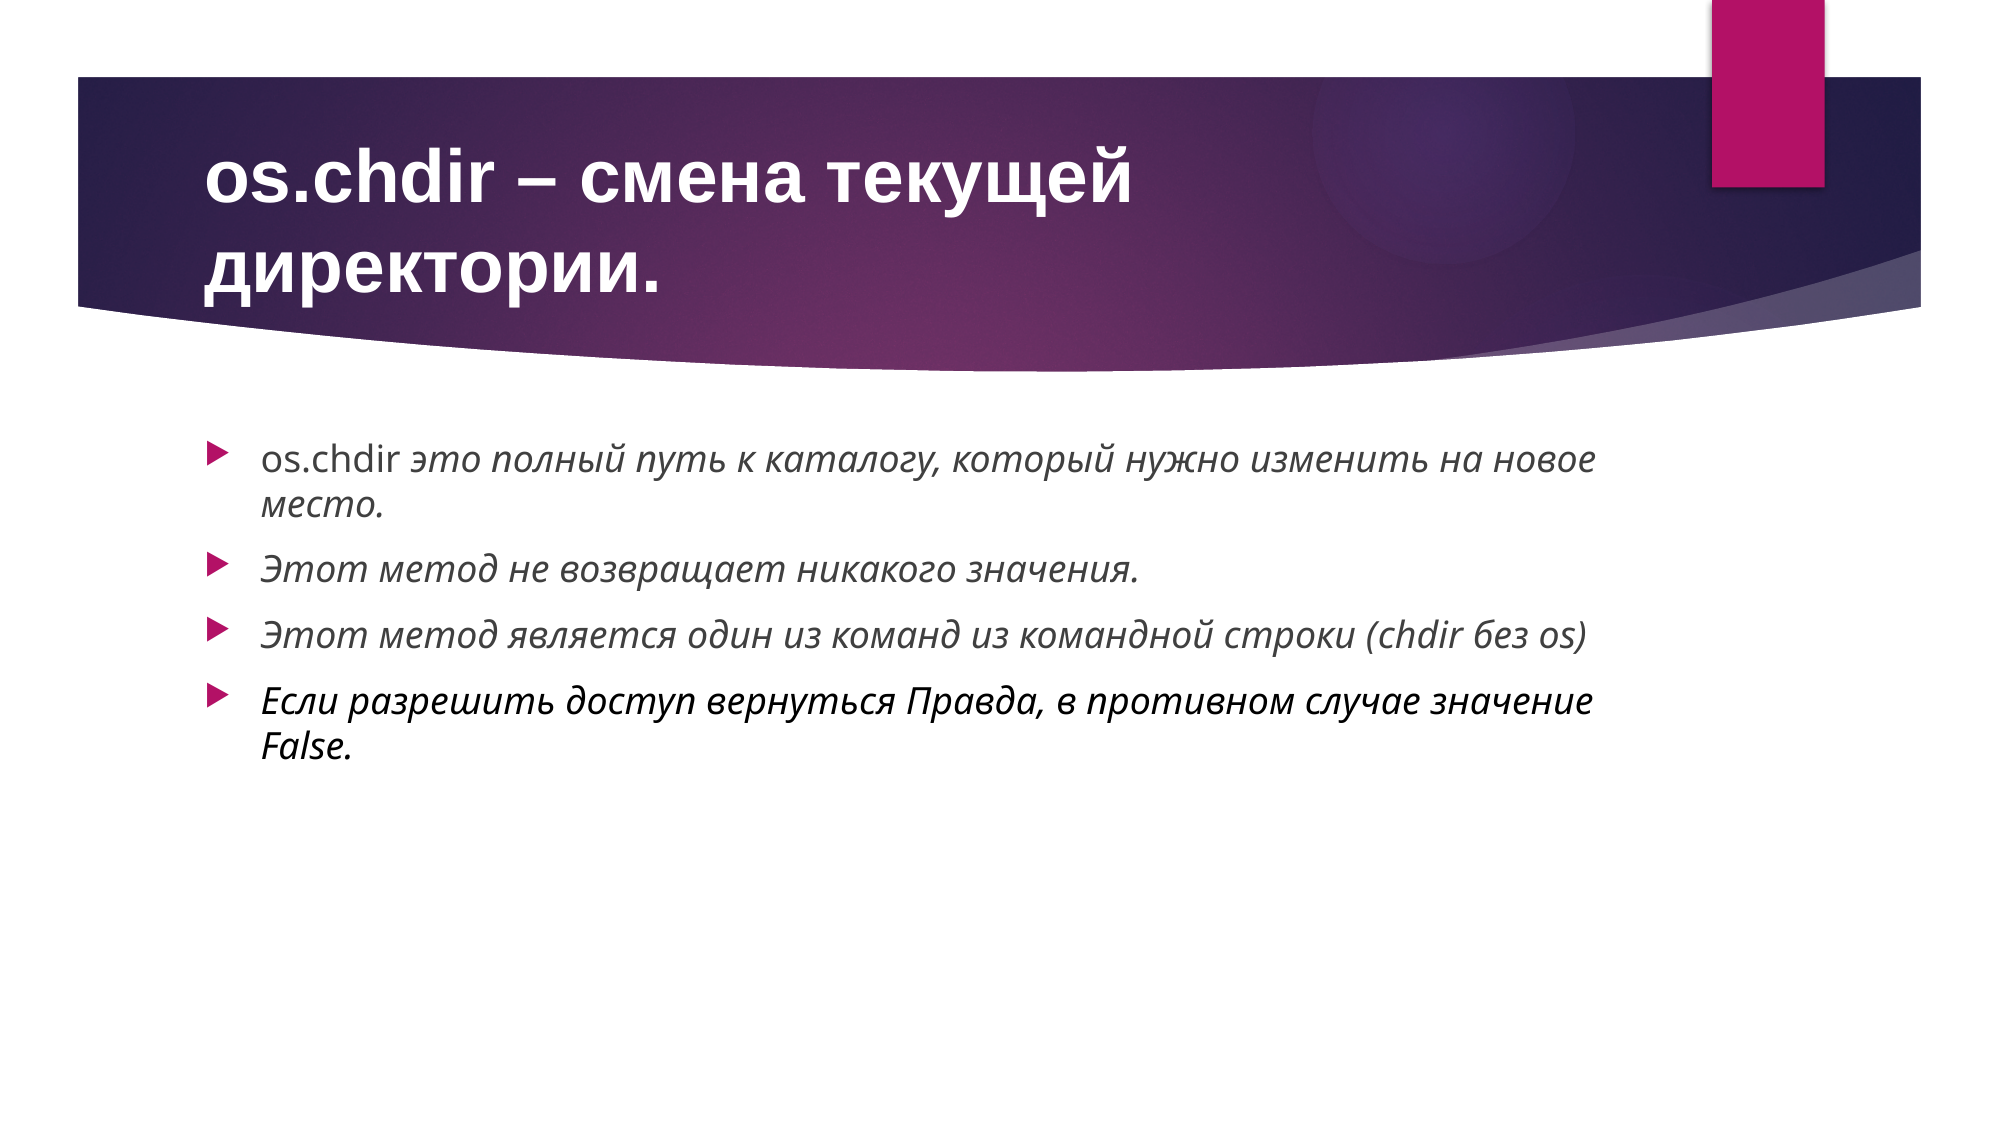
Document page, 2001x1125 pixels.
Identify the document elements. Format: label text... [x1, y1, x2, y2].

title os.chdir – смена текущей директории. [189, 159, 1627, 276]
list os.chdir это полный путь к каталогу, который нужно изменить на новое место. Этот метод не возвращает никакого значения. Этот метод является один из команд из командной строки (chdir без os) Если разрешить доступ вернуться Правда, в противном случае значение False. [189, 427, 1638, 988]
